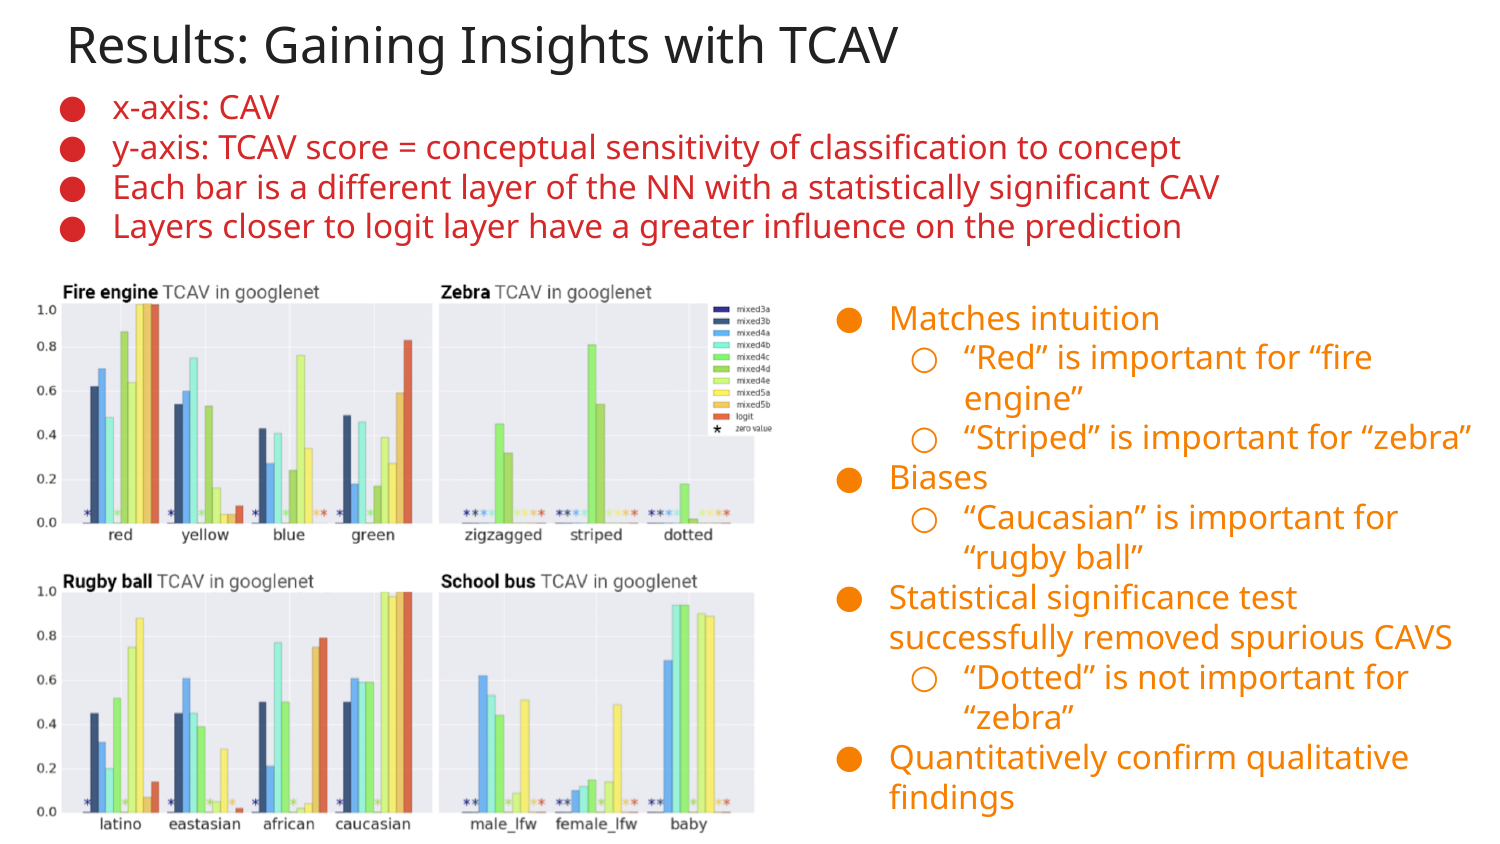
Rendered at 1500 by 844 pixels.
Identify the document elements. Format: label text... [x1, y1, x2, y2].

text_box Matches intuition “Red” is important for “fire engine” “Striped” is important for “zebra” Biases “Caucasian” is important for “rugby ball” Statistical significance test successfully removed spurious CAVS “Dotted” is not important for “zebra” Quantitatively confirm qualitative findings [798, 281, 1500, 831]
title Results: Gaining Insights with TCAV [51, 0, 1449, 70]
picture [24, 275, 780, 844]
text_box x-axis: CAV y-axis: TCAV score = conceptual sensitivity of classification to concept Each bar is a different layer of the NN with a statistically significant CAV Layers closer to logit layer have a greater influence on the prediction [22, 70, 1478, 261]
